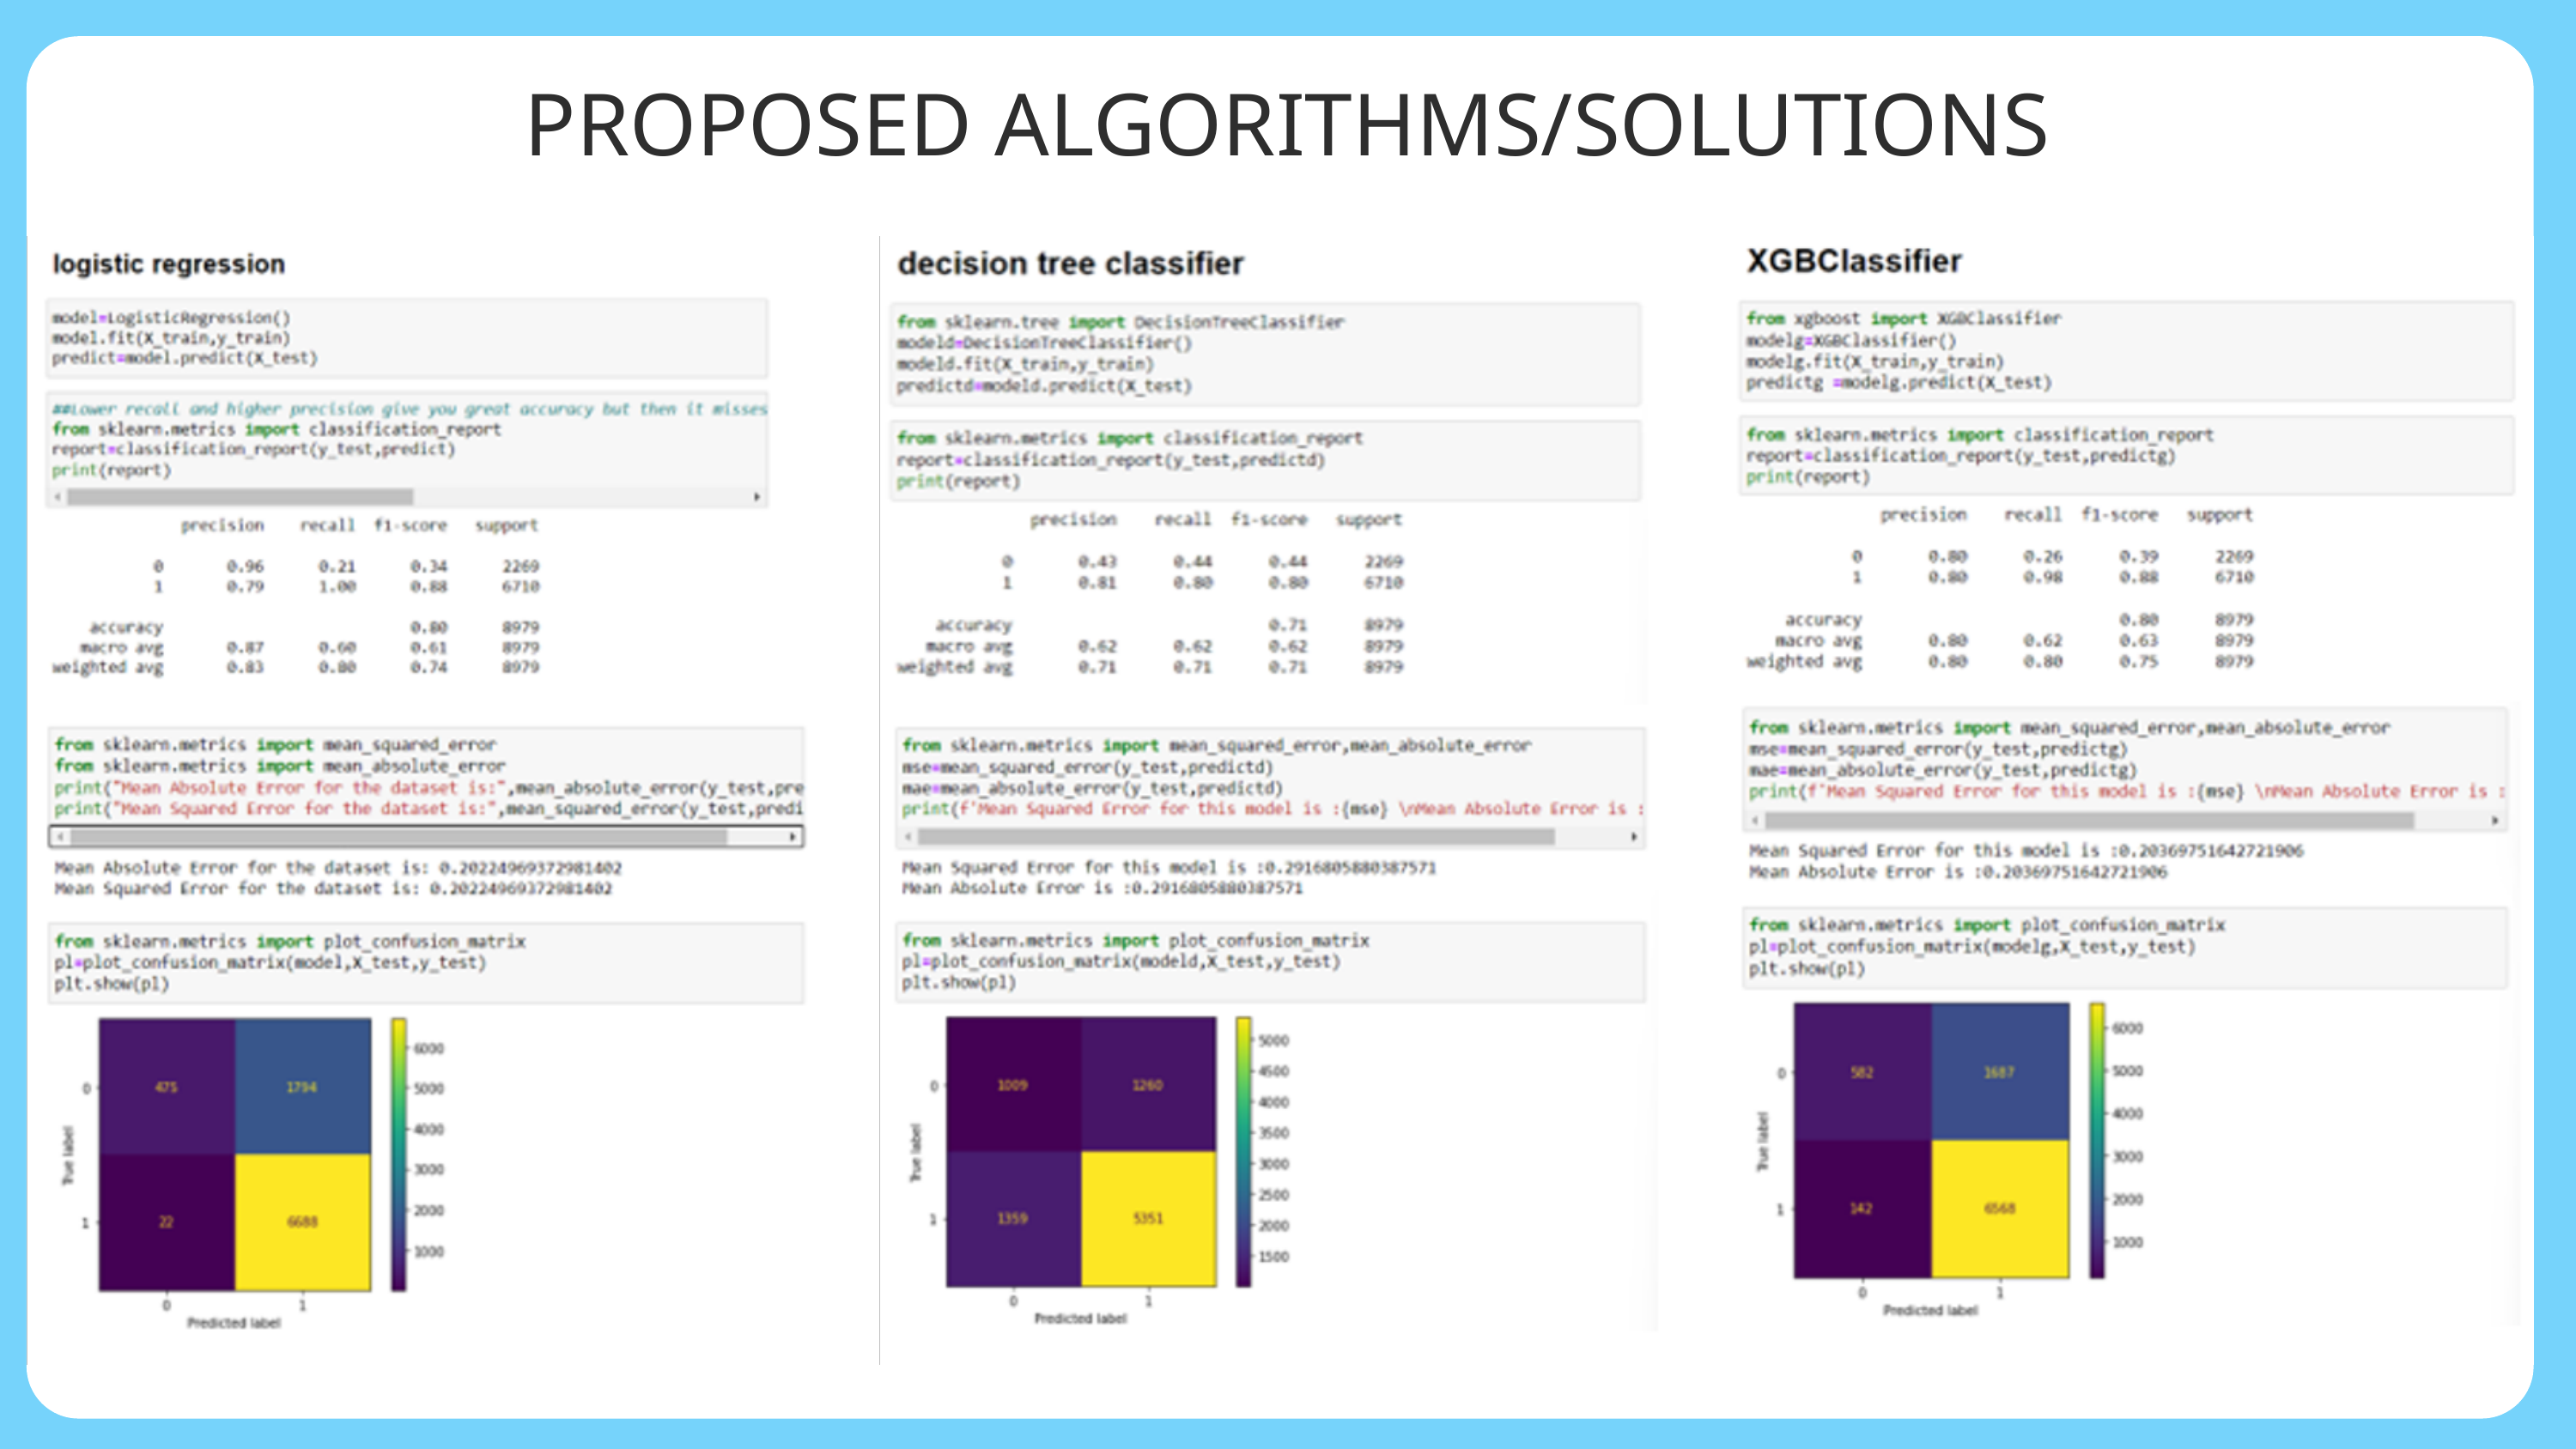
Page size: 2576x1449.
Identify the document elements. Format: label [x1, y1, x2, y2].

picture [1724, 235, 2534, 1365]
picture [26, 235, 841, 1365]
text_box [26, 35, 2534, 1419]
picture [878, 235, 1682, 1365]
